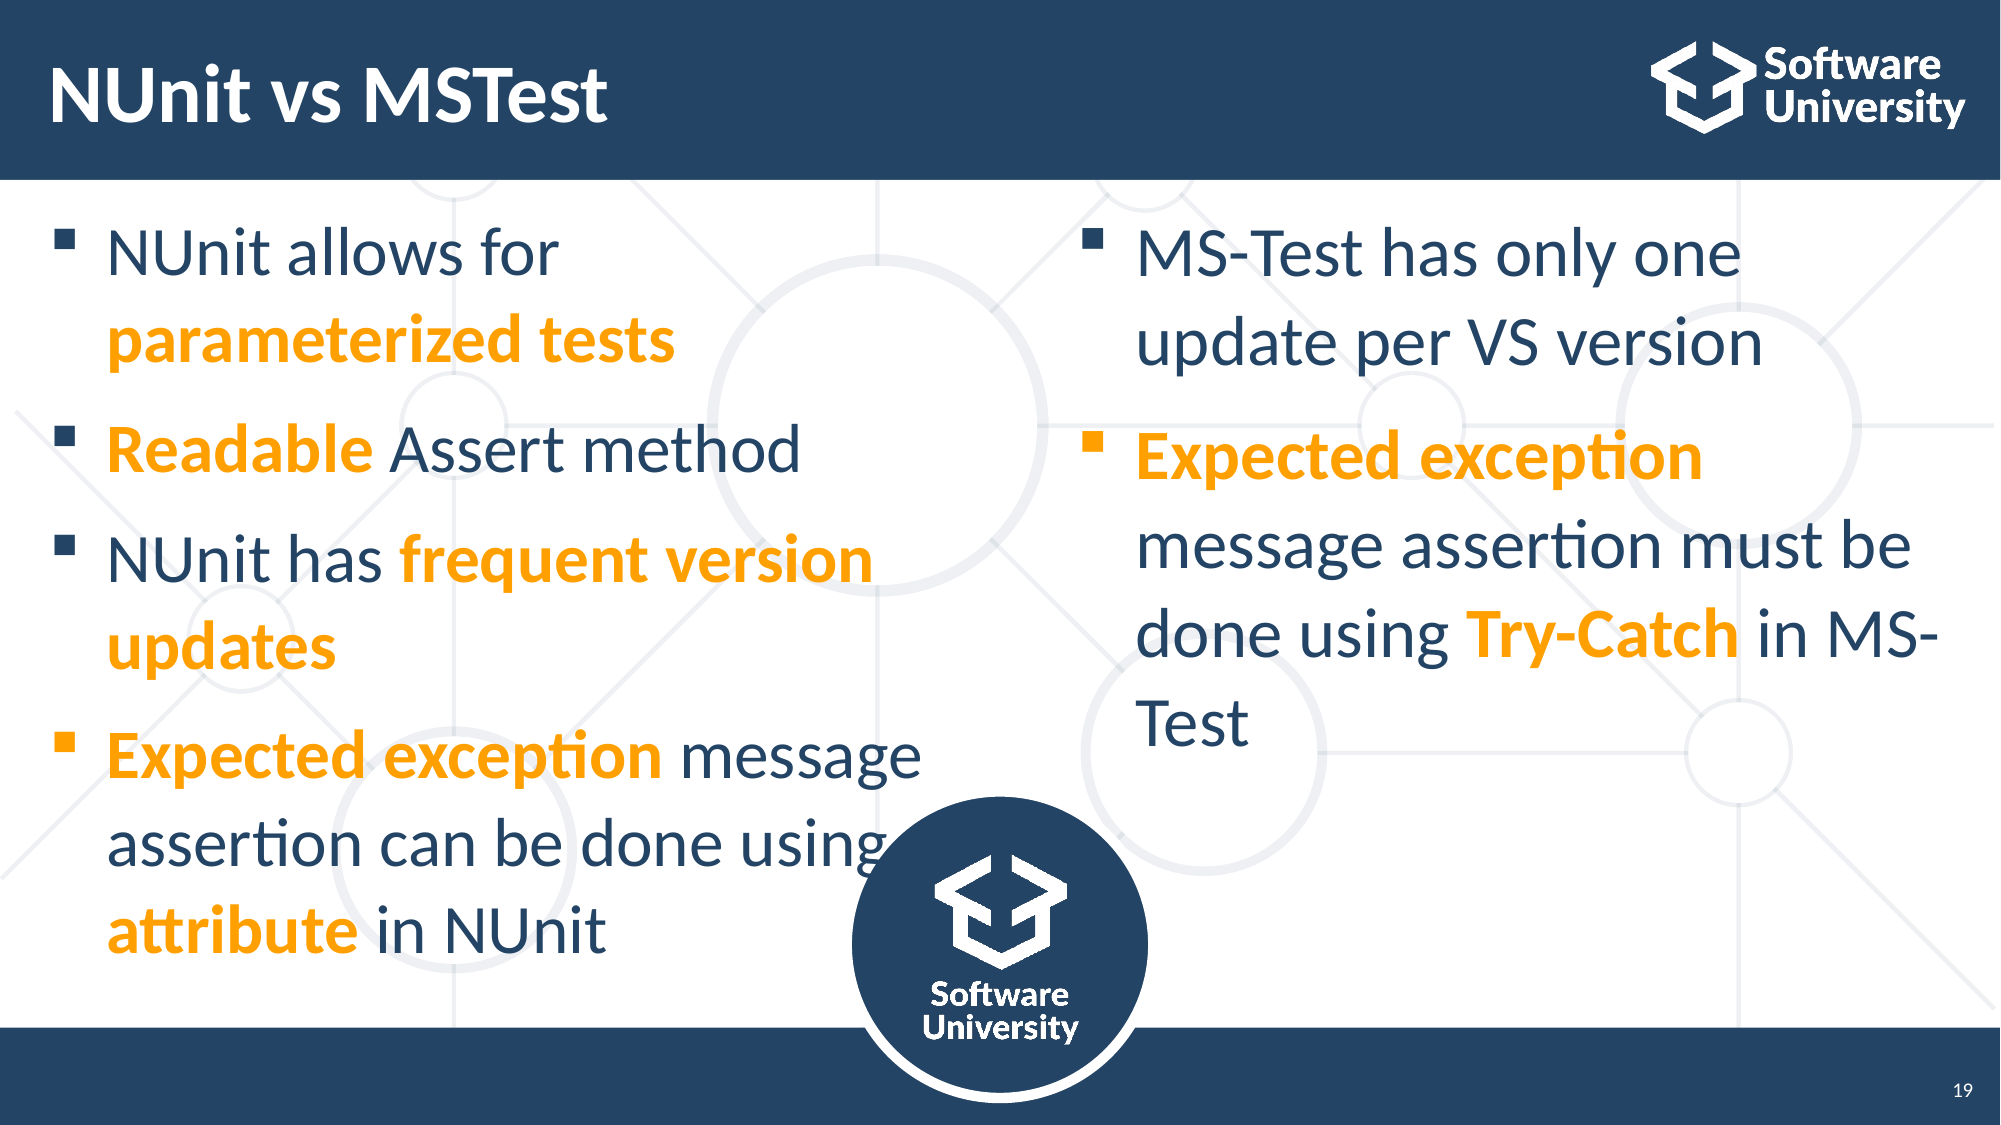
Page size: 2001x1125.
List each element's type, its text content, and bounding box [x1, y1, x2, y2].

picture [921, 854, 1079, 1049]
slide_number 19 [1927, 1060, 1989, 1109]
list MS-Test has only one update per VS version Expected exception message assertion must be done using Try-Catch in MS-Test [1059, 195, 1969, 1009]
list NUnit allows for parameterized tests Readable Assert method NUnit has frequent version updates Expected exception message assertion can be done using attribute in NUnit [31, 196, 941, 1010]
picture [1651, 41, 1966, 134]
title NUnit vs MSTest [31, 16, 1625, 162]
